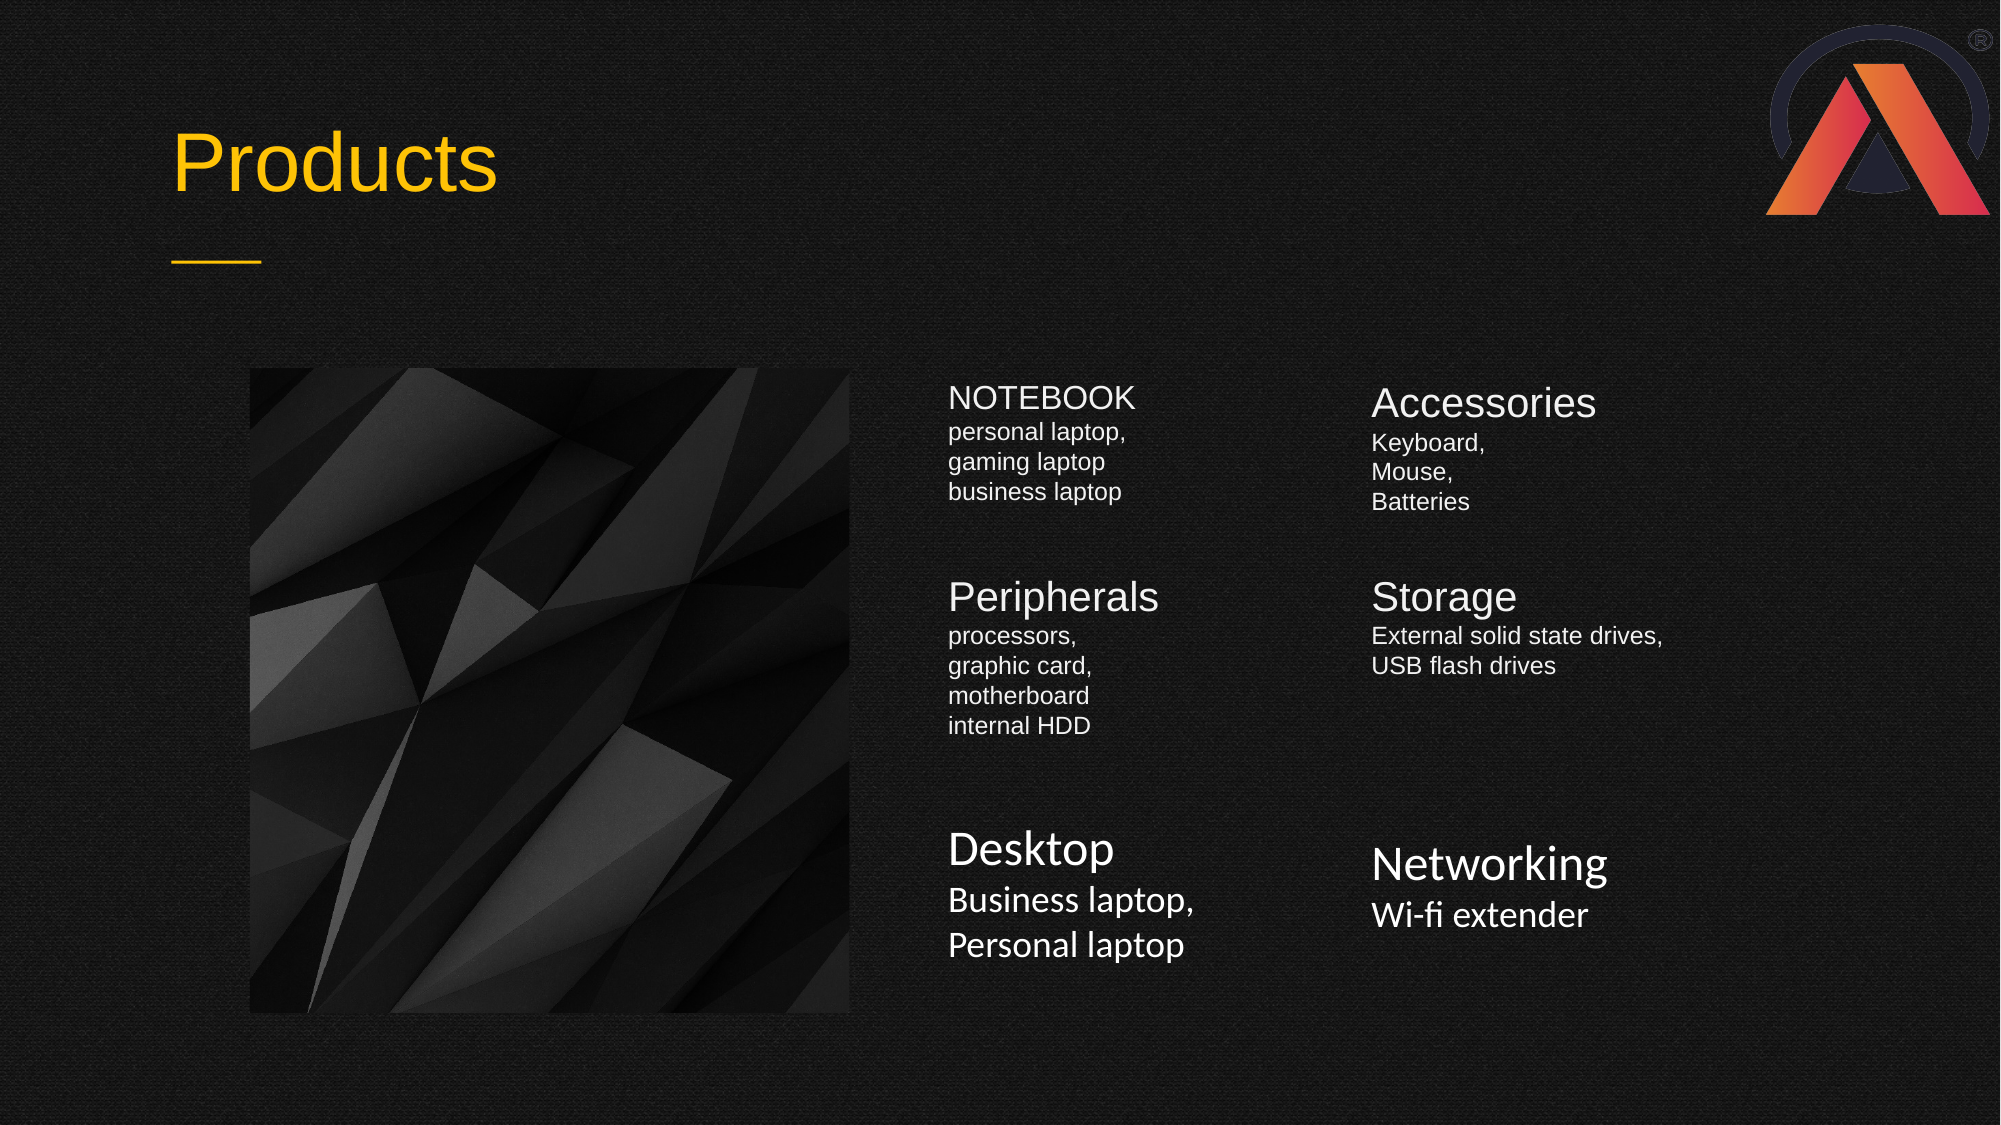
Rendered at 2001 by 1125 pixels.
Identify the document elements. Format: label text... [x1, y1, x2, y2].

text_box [933, 368, 1750, 749]
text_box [156, 101, 516, 264]
text_box Desktop Business laptop, Personal laptop [933, 807, 1223, 973]
text_box Networking Wi-fi extender [1356, 822, 1657, 943]
picture [0, 0, 2001, 1125]
